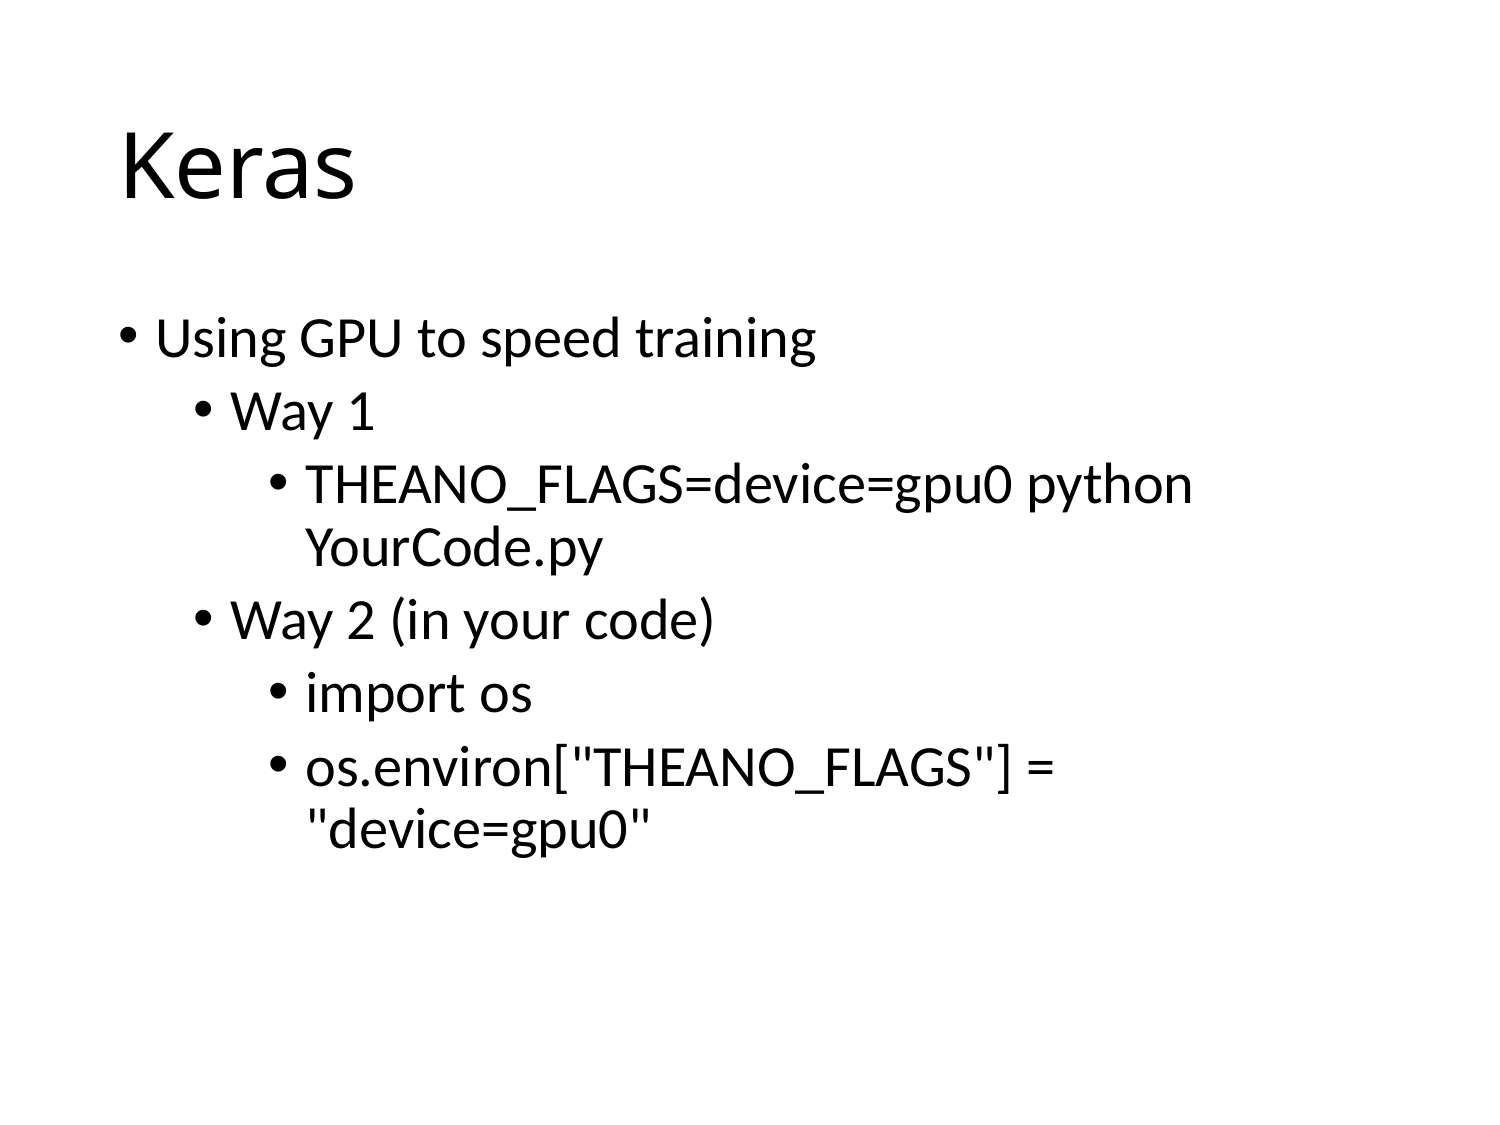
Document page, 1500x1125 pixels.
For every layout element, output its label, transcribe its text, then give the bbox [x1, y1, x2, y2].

list Using GPU to speed training Way 1 THEANO_FLAGS=device=gpu0 python YourCode.py Way 2 (in your code) import os os.environ["THEANO_FLAGS"] = "device=gpu0" [103, 299, 1397, 1014]
title Keras [103, 59, 1397, 278]
